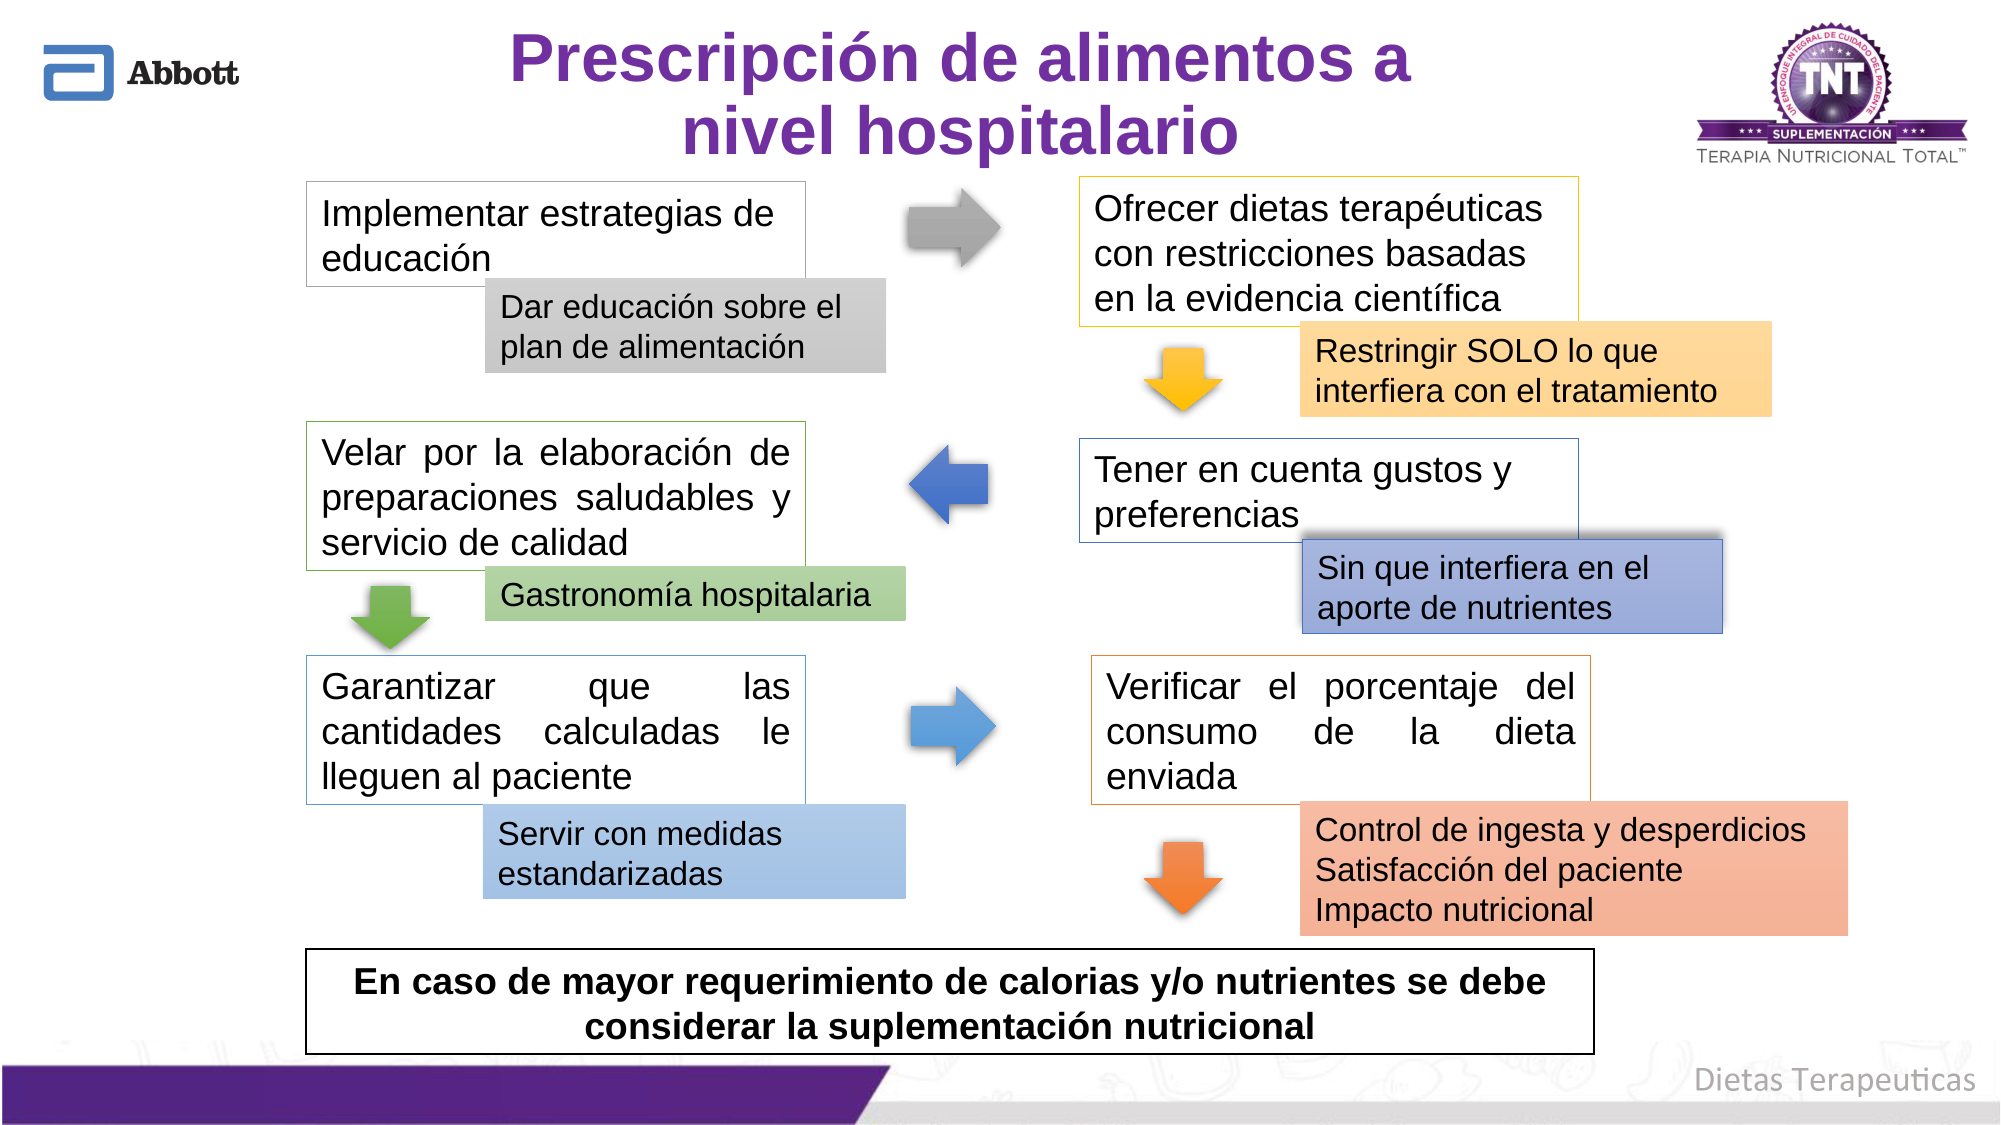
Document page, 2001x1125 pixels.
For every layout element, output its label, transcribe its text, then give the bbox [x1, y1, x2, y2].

text_box Sin que interfiera en el aporte de nutrientes [1302, 539, 1723, 634]
text_box En caso de mayor requerimiento de calorias y/o nutrientes se debe considerar la suplementación nutricional [305, 948, 1595, 1055]
text_box Gastronomía hospitalaria [485, 566, 906, 621]
text_box Control de ingesta y desperdicios Satisfacción del paciente Impacto nutricional [1300, 800, 1849, 936]
text_box Dar educación sobre el plan de alimentación [485, 277, 887, 373]
text_box Verificar el porcentaje del consumo de la dieta enviada [1090, 654, 1591, 806]
text_box Tener en cuenta gustos y preferencias [1078, 437, 1579, 544]
text_box Restringir SOLO lo que interfiera con el tratamiento [1300, 321, 1772, 417]
title Prescripción de alimentos a nivel hospitalario [421, 14, 1501, 177]
text_box [1143, 841, 1224, 915]
text_box [350, 586, 431, 649]
text_box Servir con medidas estandarizadas [482, 804, 906, 899]
text_box [1143, 348, 1224, 411]
text_box Garantizar que las cantidades calculadas le lleguen al paciente [305, 654, 807, 806]
picture [0, 0, 2001, 1125]
text_box [909, 444, 988, 524]
text_box [910, 686, 996, 766]
text_box Implementar estrategias de educación [305, 180, 807, 287]
text_box Velar por la elaboración de preparaciones saludables y servicio de calidad [305, 420, 807, 572]
text_box [909, 187, 1002, 268]
text_box Ofrecer dietas terapéuticas con restricciones basadas en la evidencia científica [1078, 176, 1579, 327]
